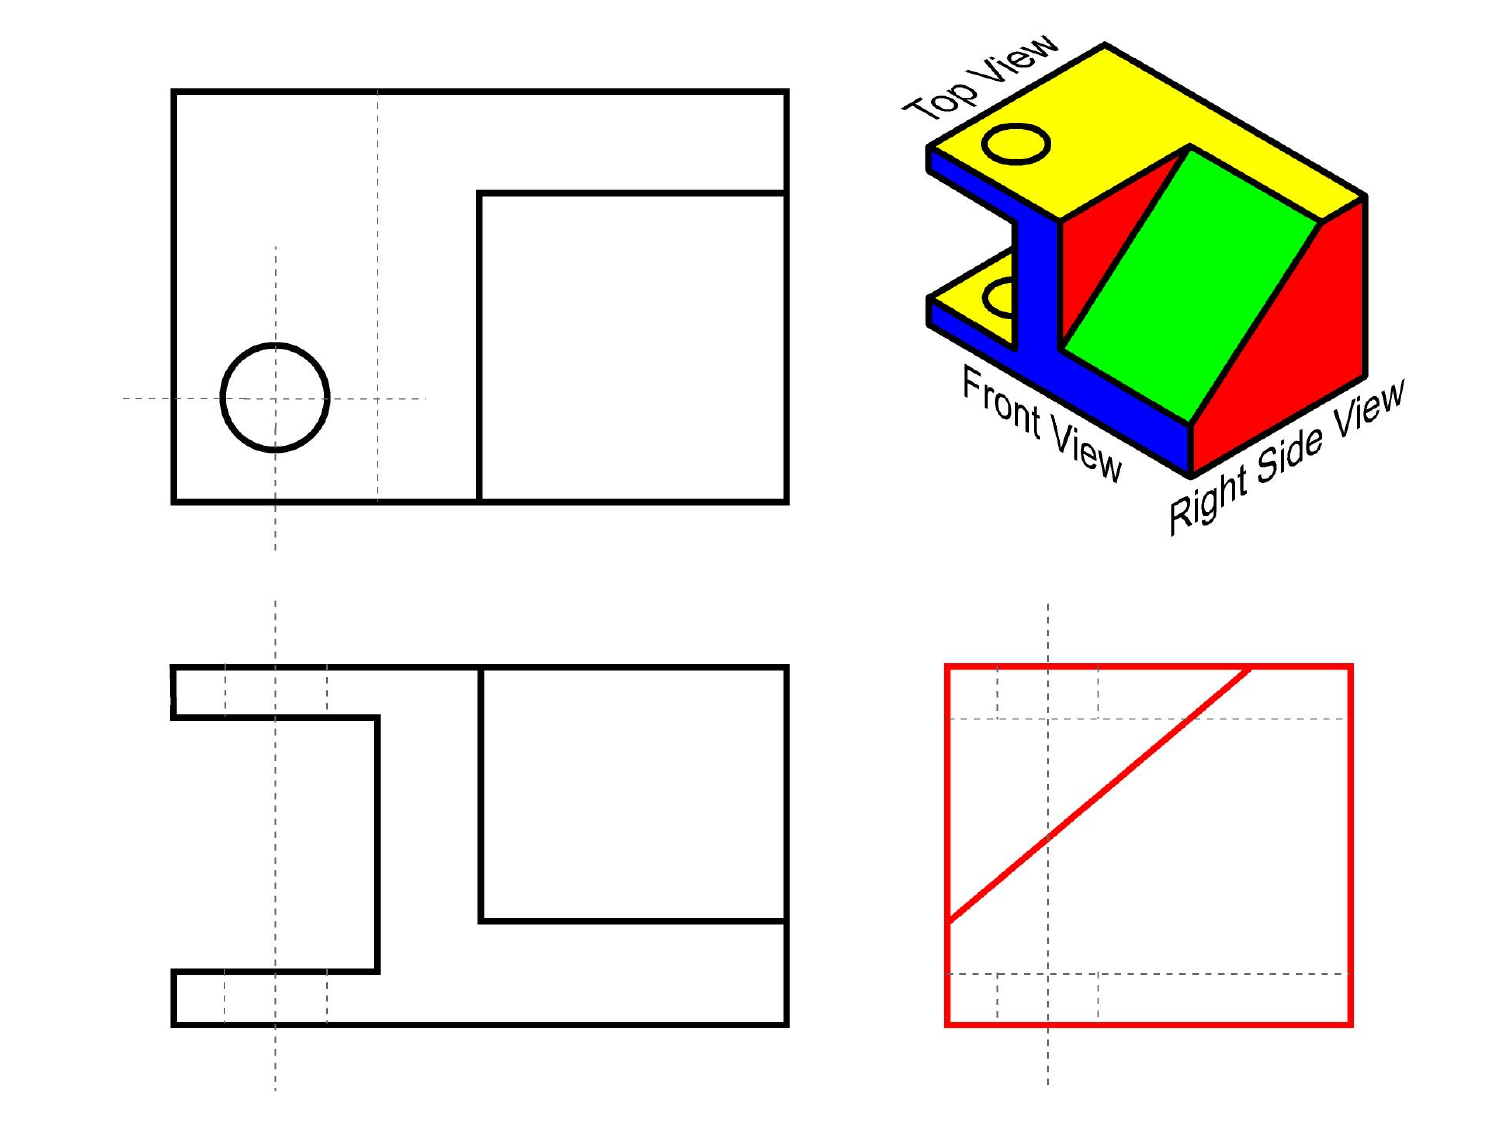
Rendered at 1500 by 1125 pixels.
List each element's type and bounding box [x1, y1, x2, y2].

picture [104, 15, 1416, 1102]
